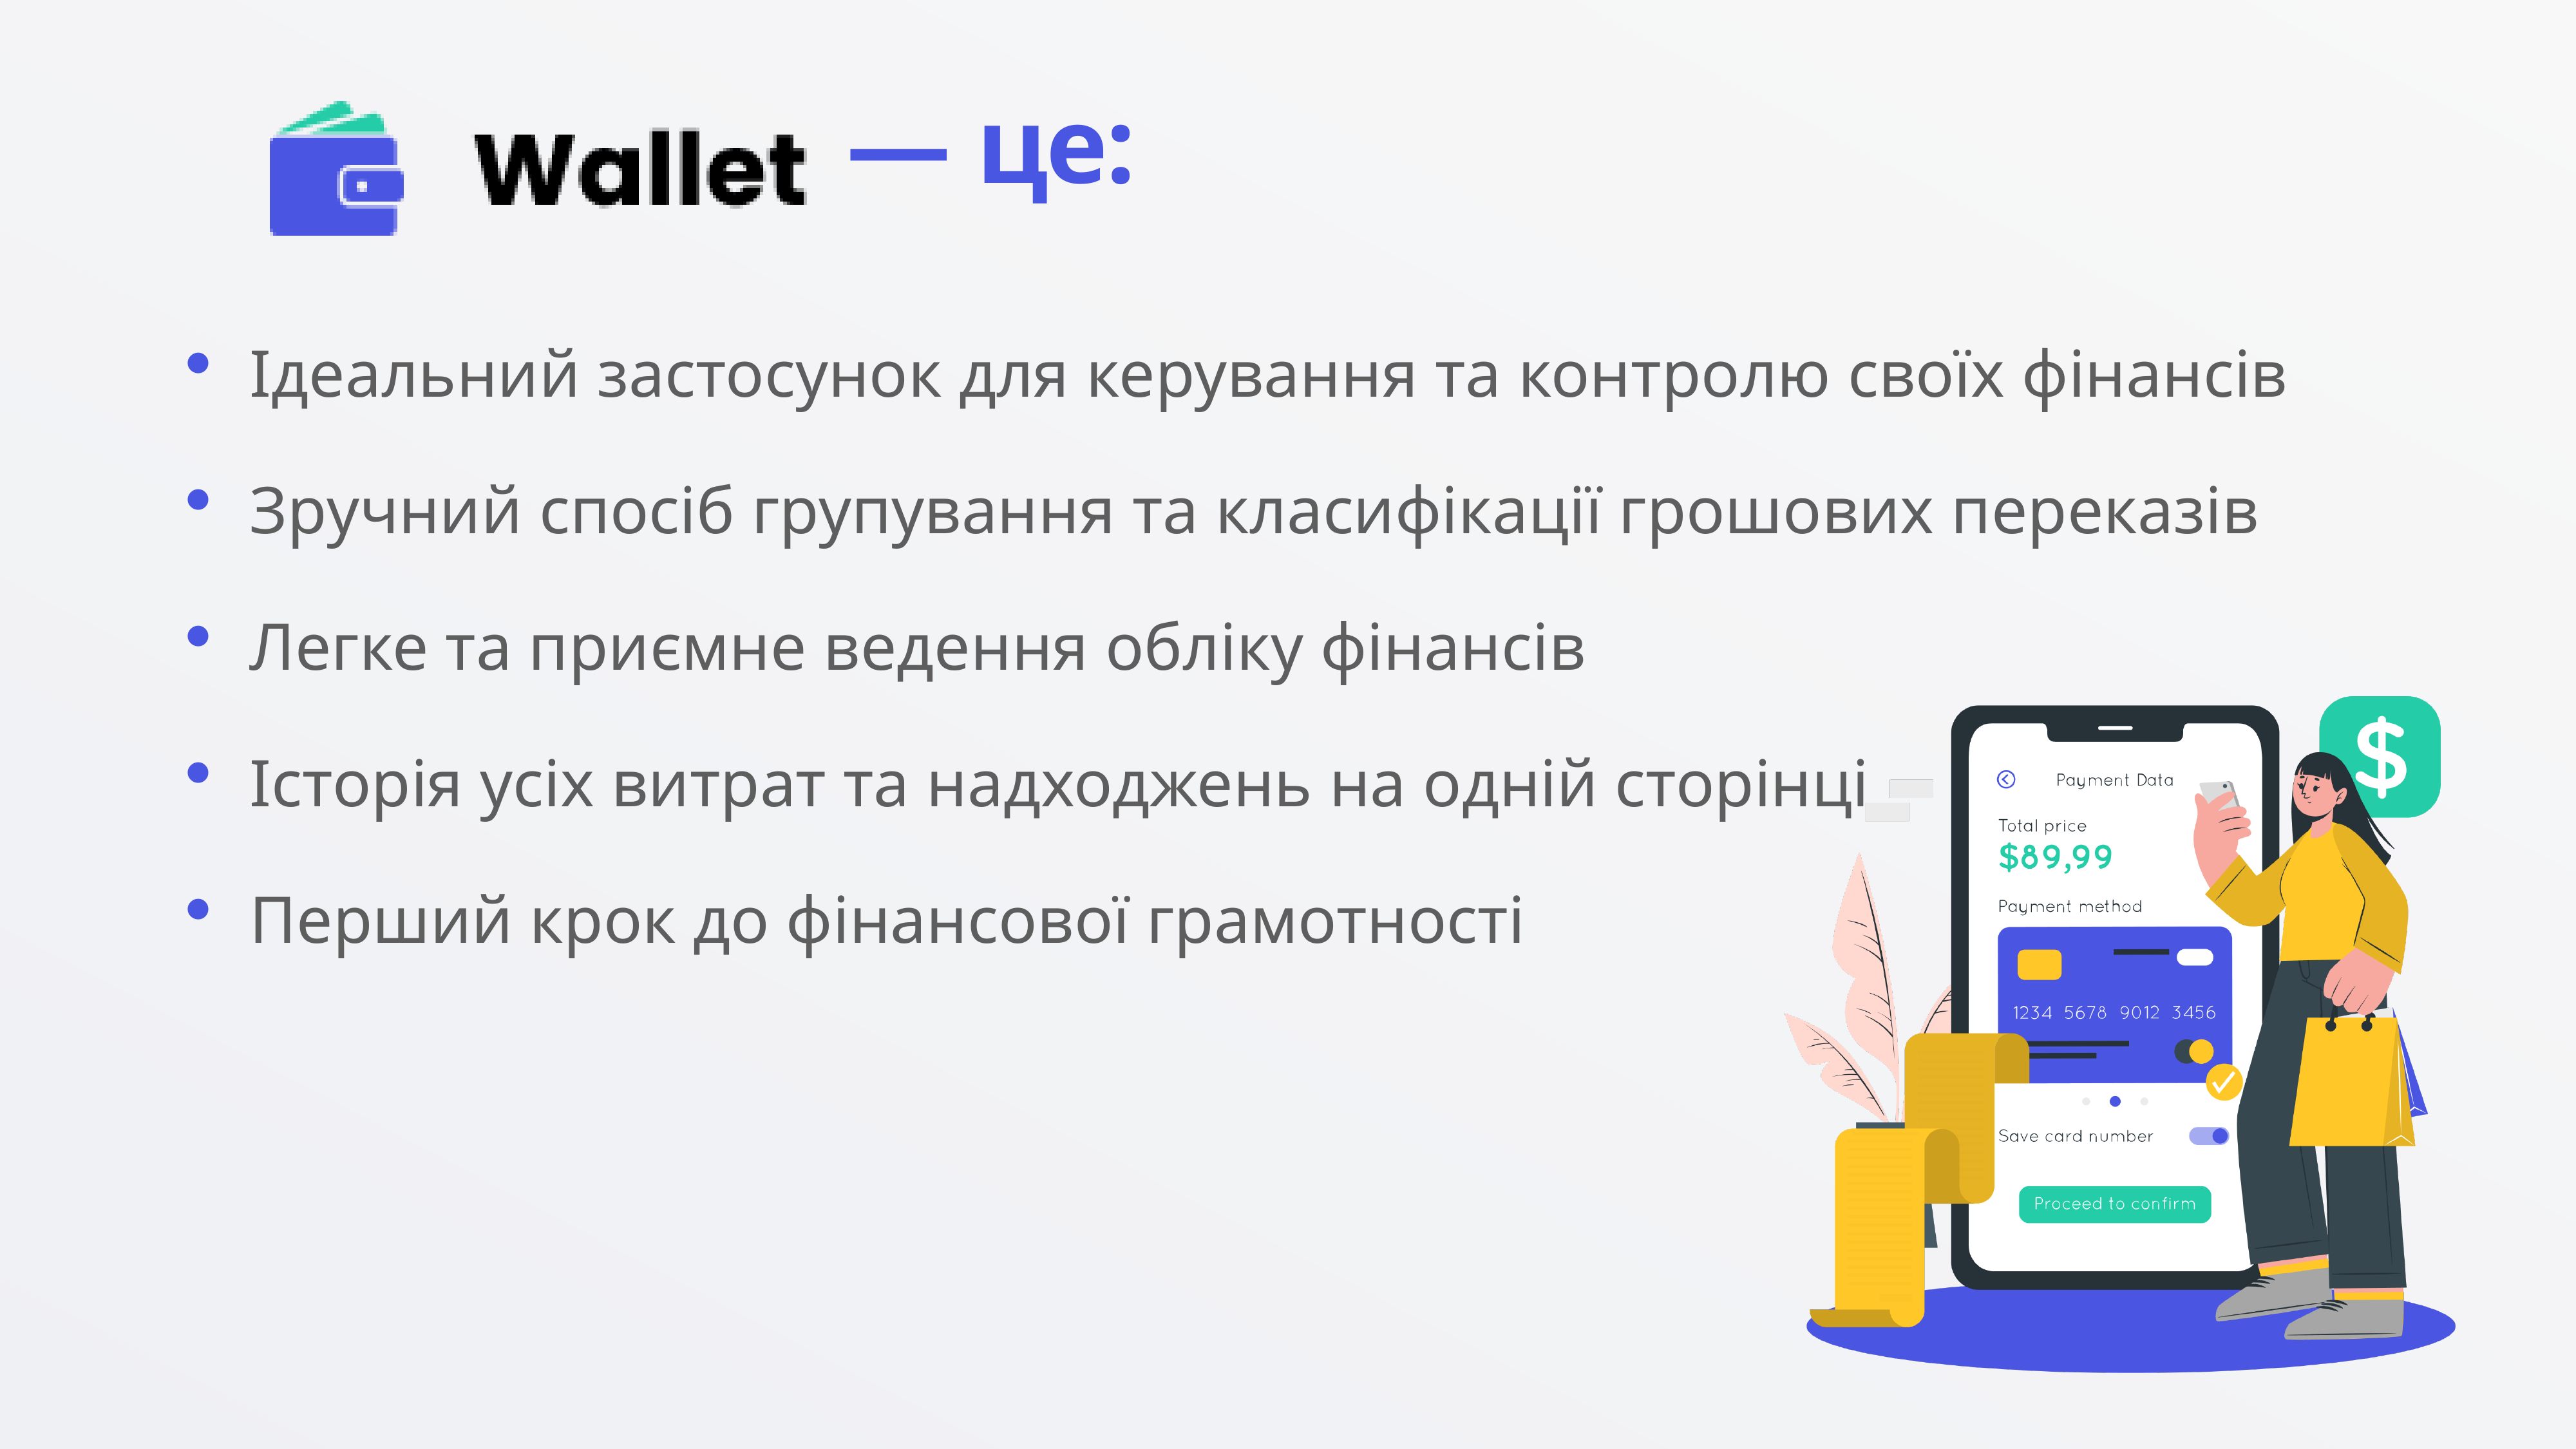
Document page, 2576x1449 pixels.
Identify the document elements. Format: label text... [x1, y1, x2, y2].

list Ідеальний застосунок для керування та контролю своїх фінансів Зручний спосіб групування та класифікації грошових переказів Легке та приємне ведення обліку фінансів Історія усіх витрат та надходжень на одній сторінці Перший крок до фінансової грамотності [180, 336, 2396, 1242]
picture [270, 100, 878, 236]
title — це: [840, 97, 1875, 250]
picture [1745, 696, 2486, 1373]
